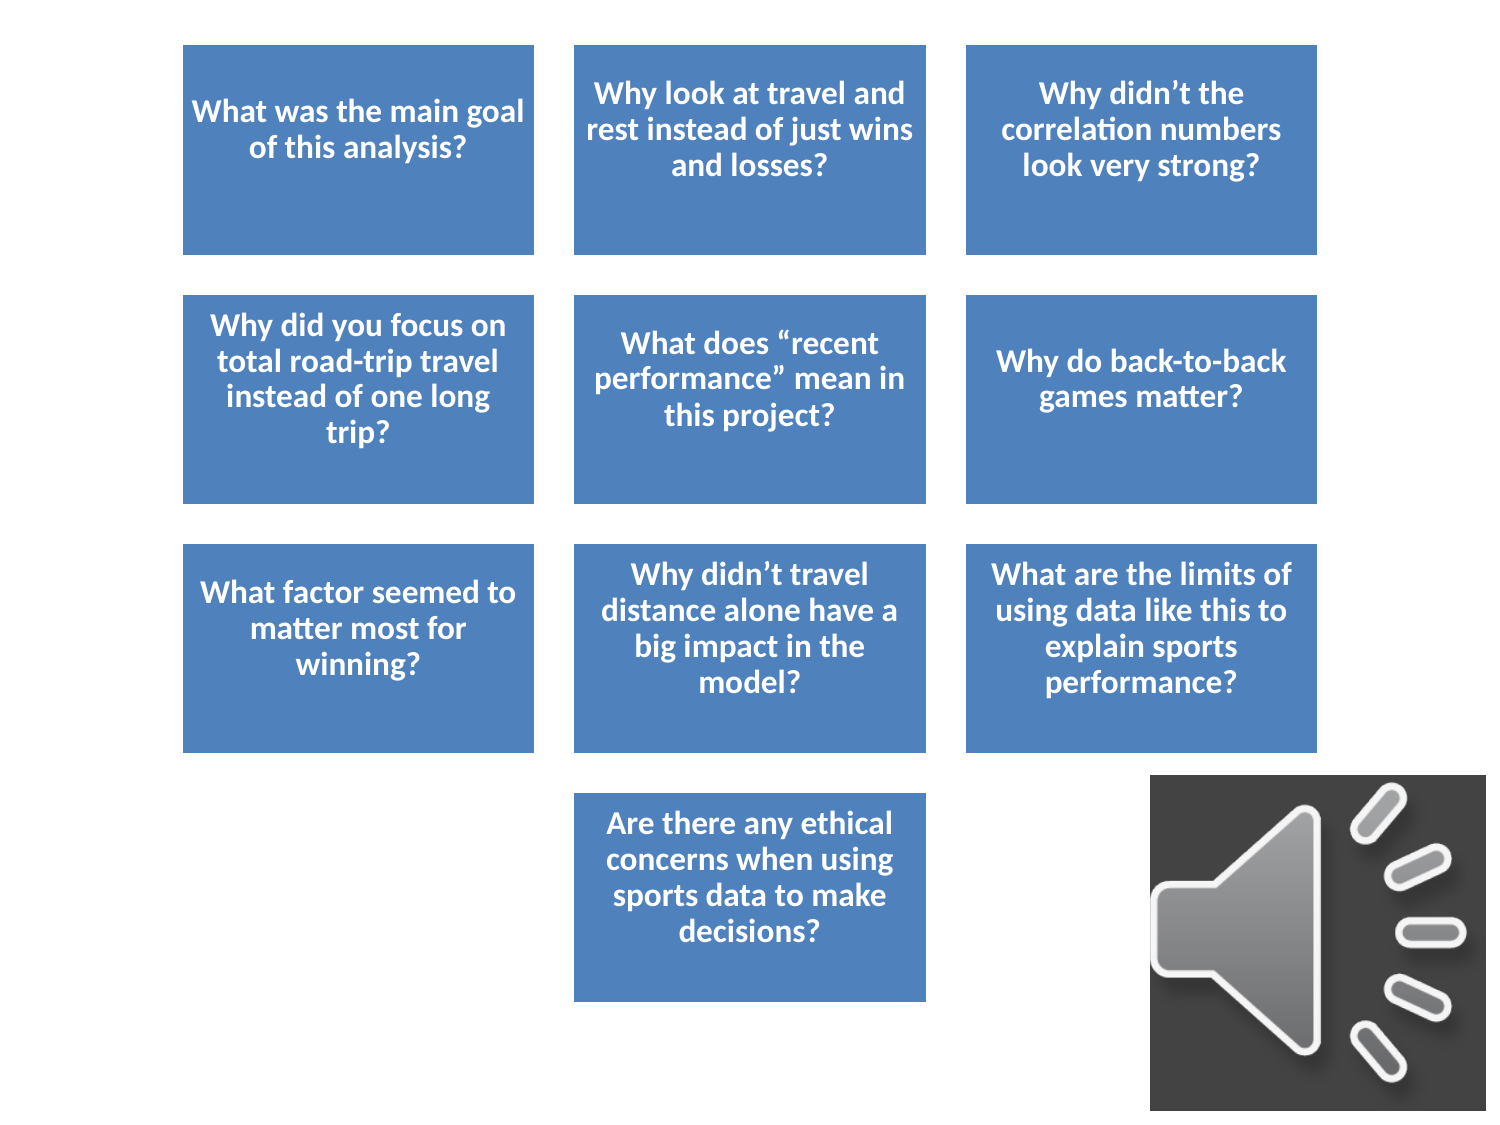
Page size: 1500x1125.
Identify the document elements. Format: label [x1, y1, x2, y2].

picture [1148, 773, 1487, 1112]
list [74, 42, 1426, 1006]
